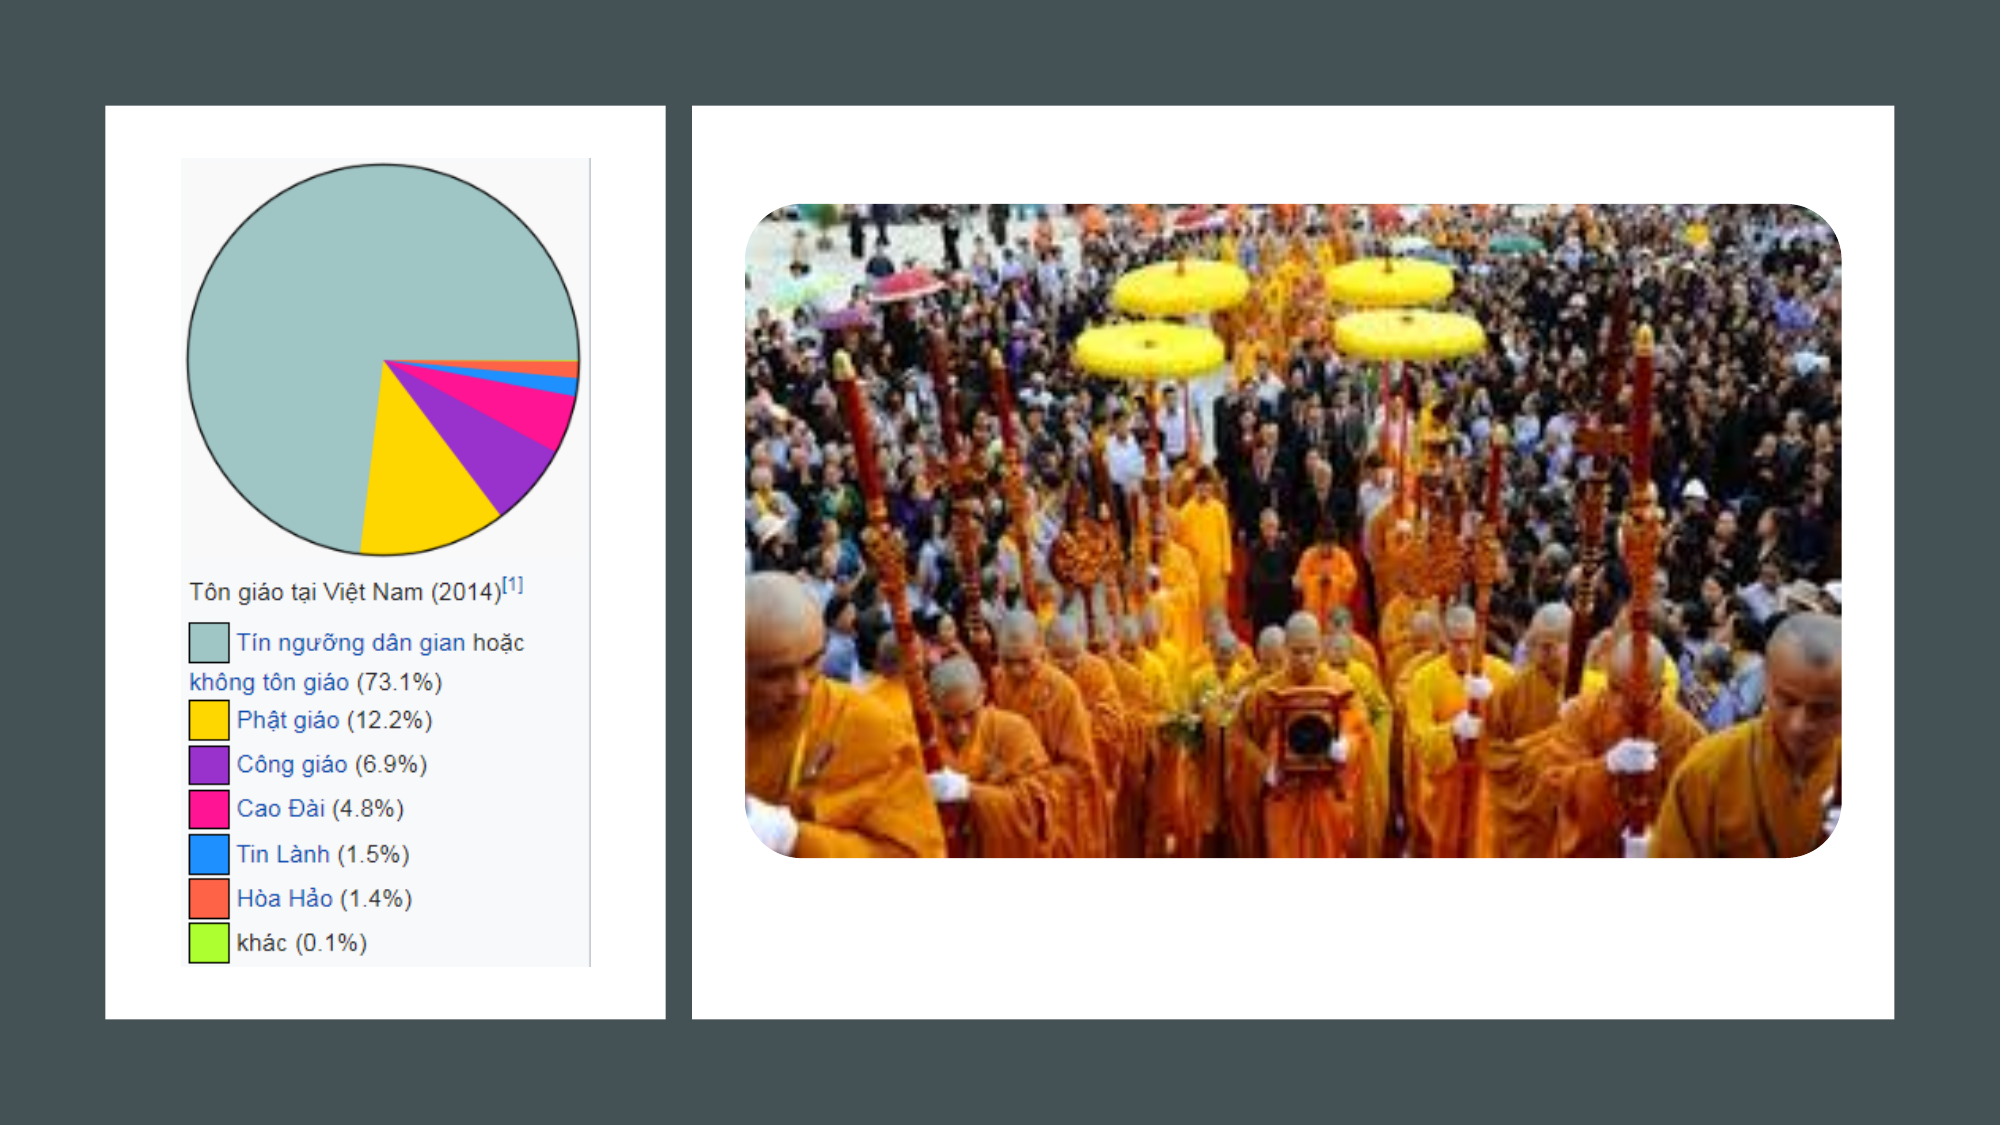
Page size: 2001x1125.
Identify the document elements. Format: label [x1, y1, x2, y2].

list [180, 158, 591, 967]
picture [744, 203, 1842, 859]
text_box [104, 104, 667, 1020]
text_box [0, 0, 2000, 1125]
text_box [691, 104, 1895, 1020]
